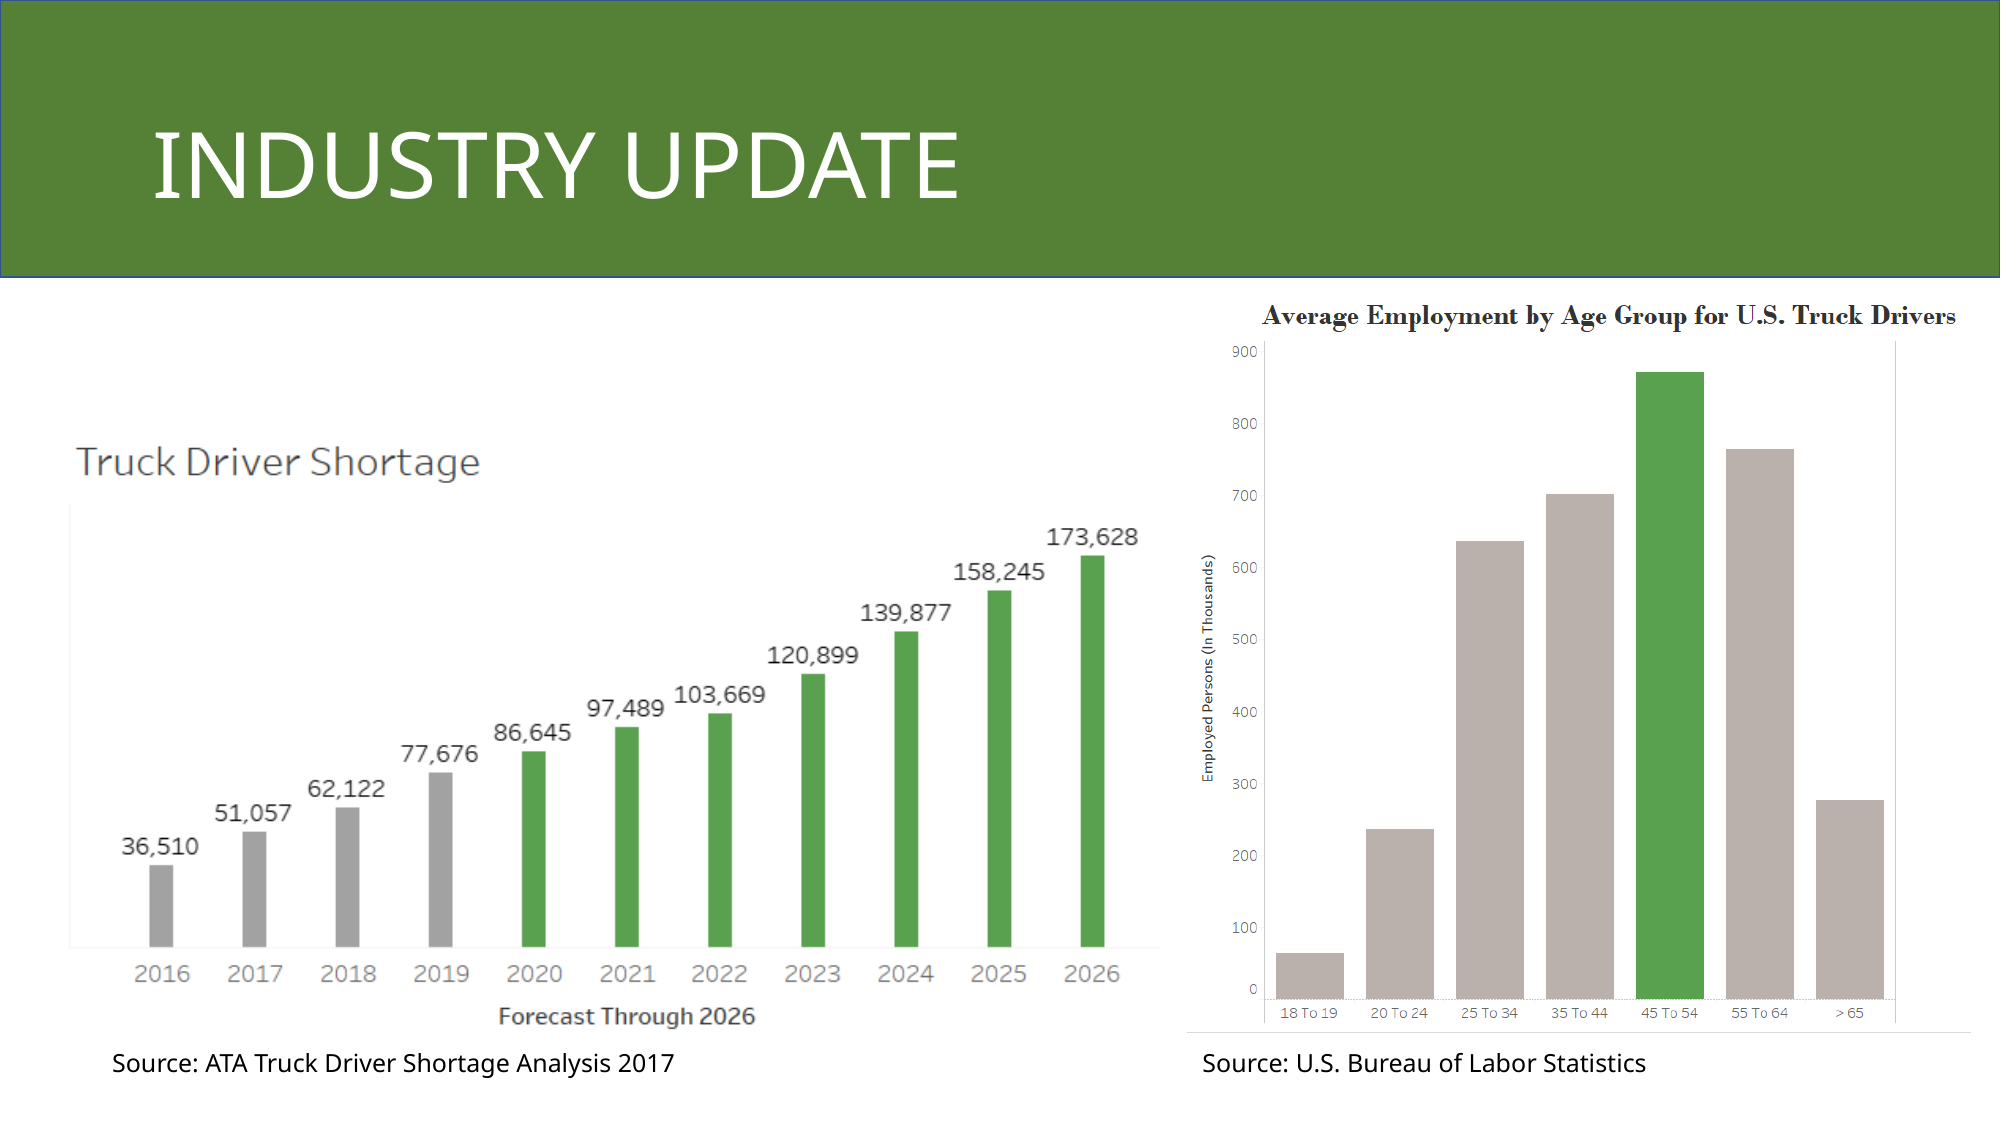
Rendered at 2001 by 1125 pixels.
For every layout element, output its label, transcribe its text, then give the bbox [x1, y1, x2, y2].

picture [1187, 298, 1971, 1033]
text_box [0, 0, 2000, 278]
text_box Source: U.S. Bureau of Labor Statistics [1447, 1032, 2000, 1125]
text_box Source: ATA Truck Driver Shortage Analysis 2017 [97, 1032, 1447, 1125]
title INDUSTRY UPDATE [137, 59, 1863, 278]
picture [55, 439, 1161, 1045]
